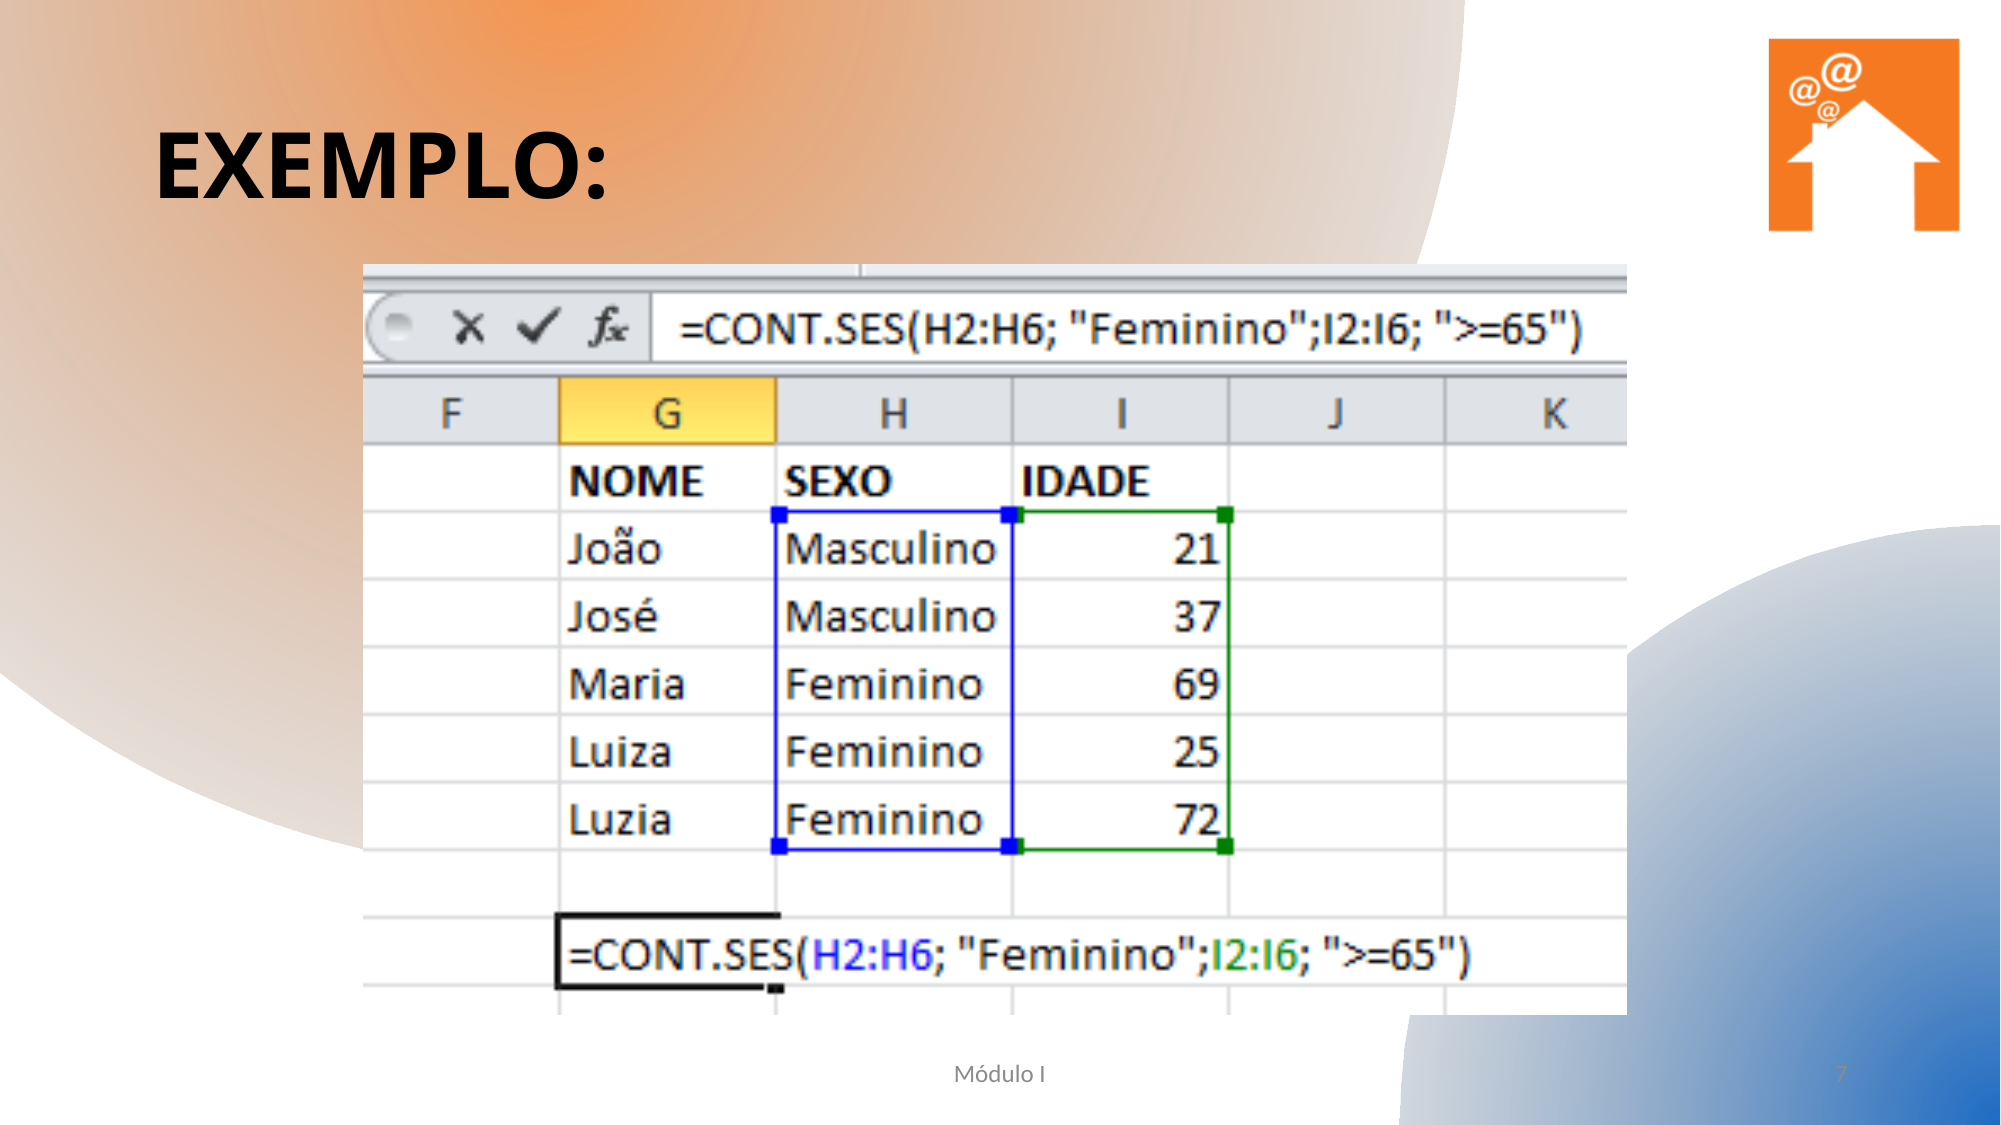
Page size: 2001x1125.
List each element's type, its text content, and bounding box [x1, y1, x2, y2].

slide_number 7 [1412, 1042, 1863, 1103]
footer Módulo I [662, 1042, 1338, 1103]
title EXEMPLO: [137, 59, 1863, 278]
picture [363, 264, 1627, 1015]
picture [1728, 0, 2000, 272]
